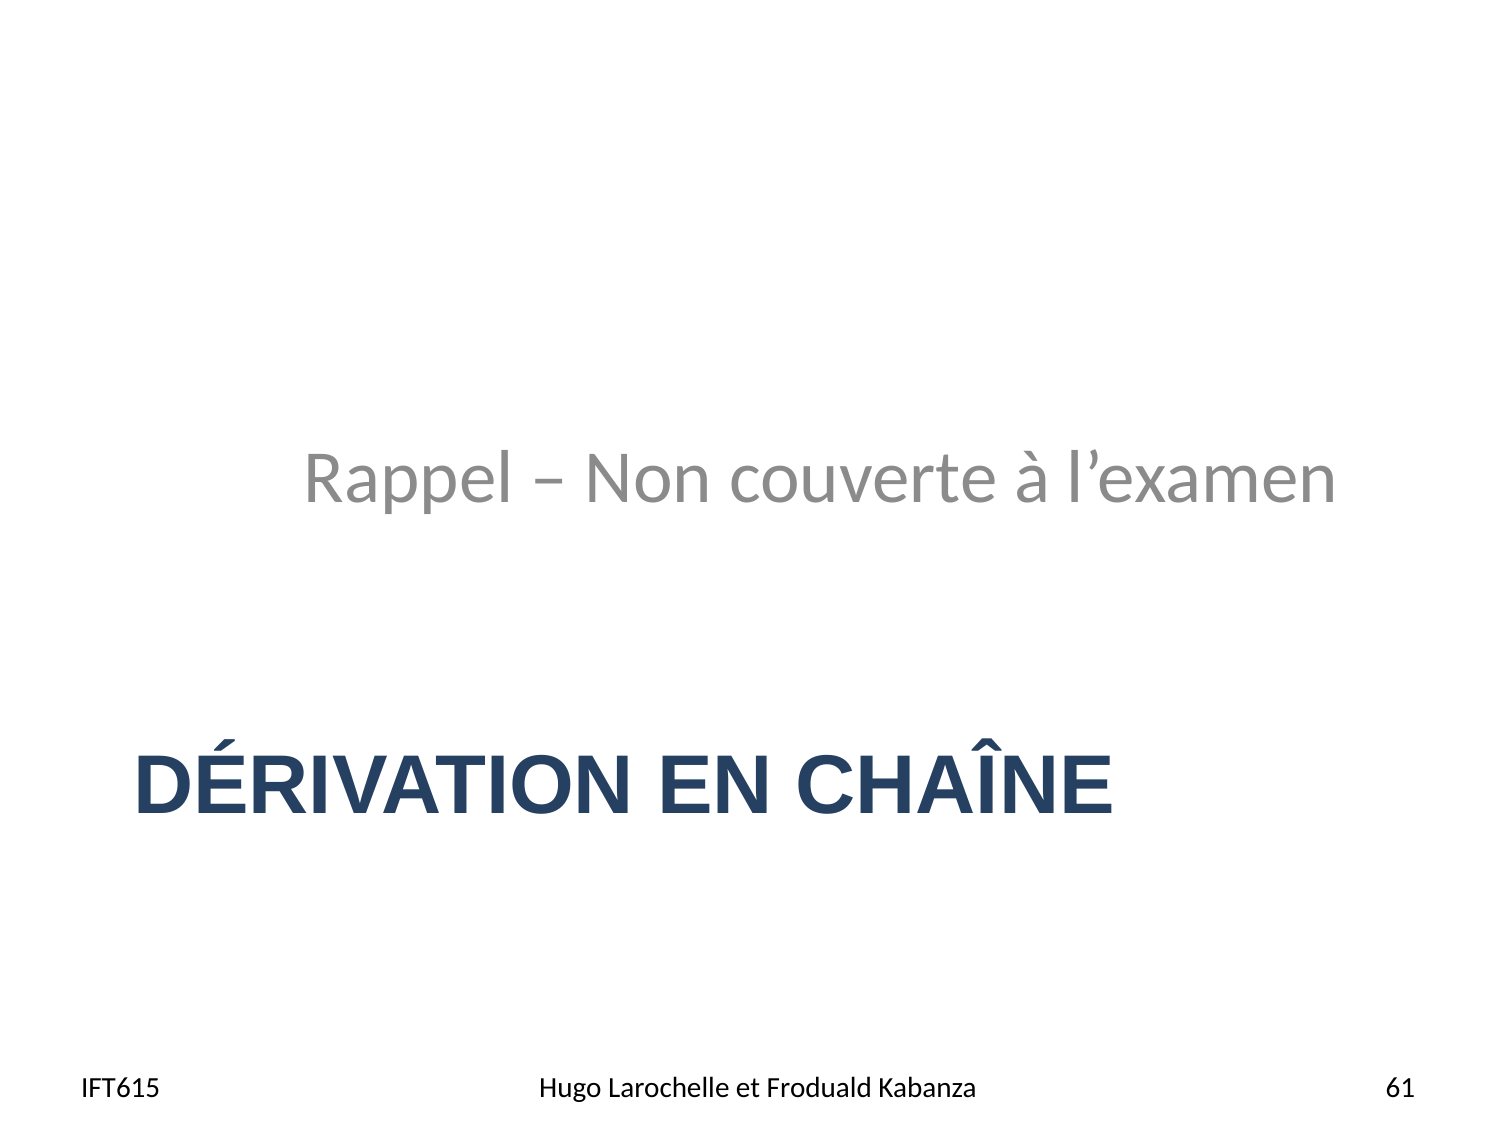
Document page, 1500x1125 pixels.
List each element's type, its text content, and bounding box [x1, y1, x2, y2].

title Dérivation en chaîne [118, 722, 1394, 947]
slide_number IFT615 [66, 1056, 356, 1117]
slide_number 61 [1080, 1056, 1431, 1117]
footer Hugo Larochelle et Froduald Kabanza [520, 1056, 996, 1117]
list Rappel – Non couverte à l’examen [183, 279, 1459, 526]
